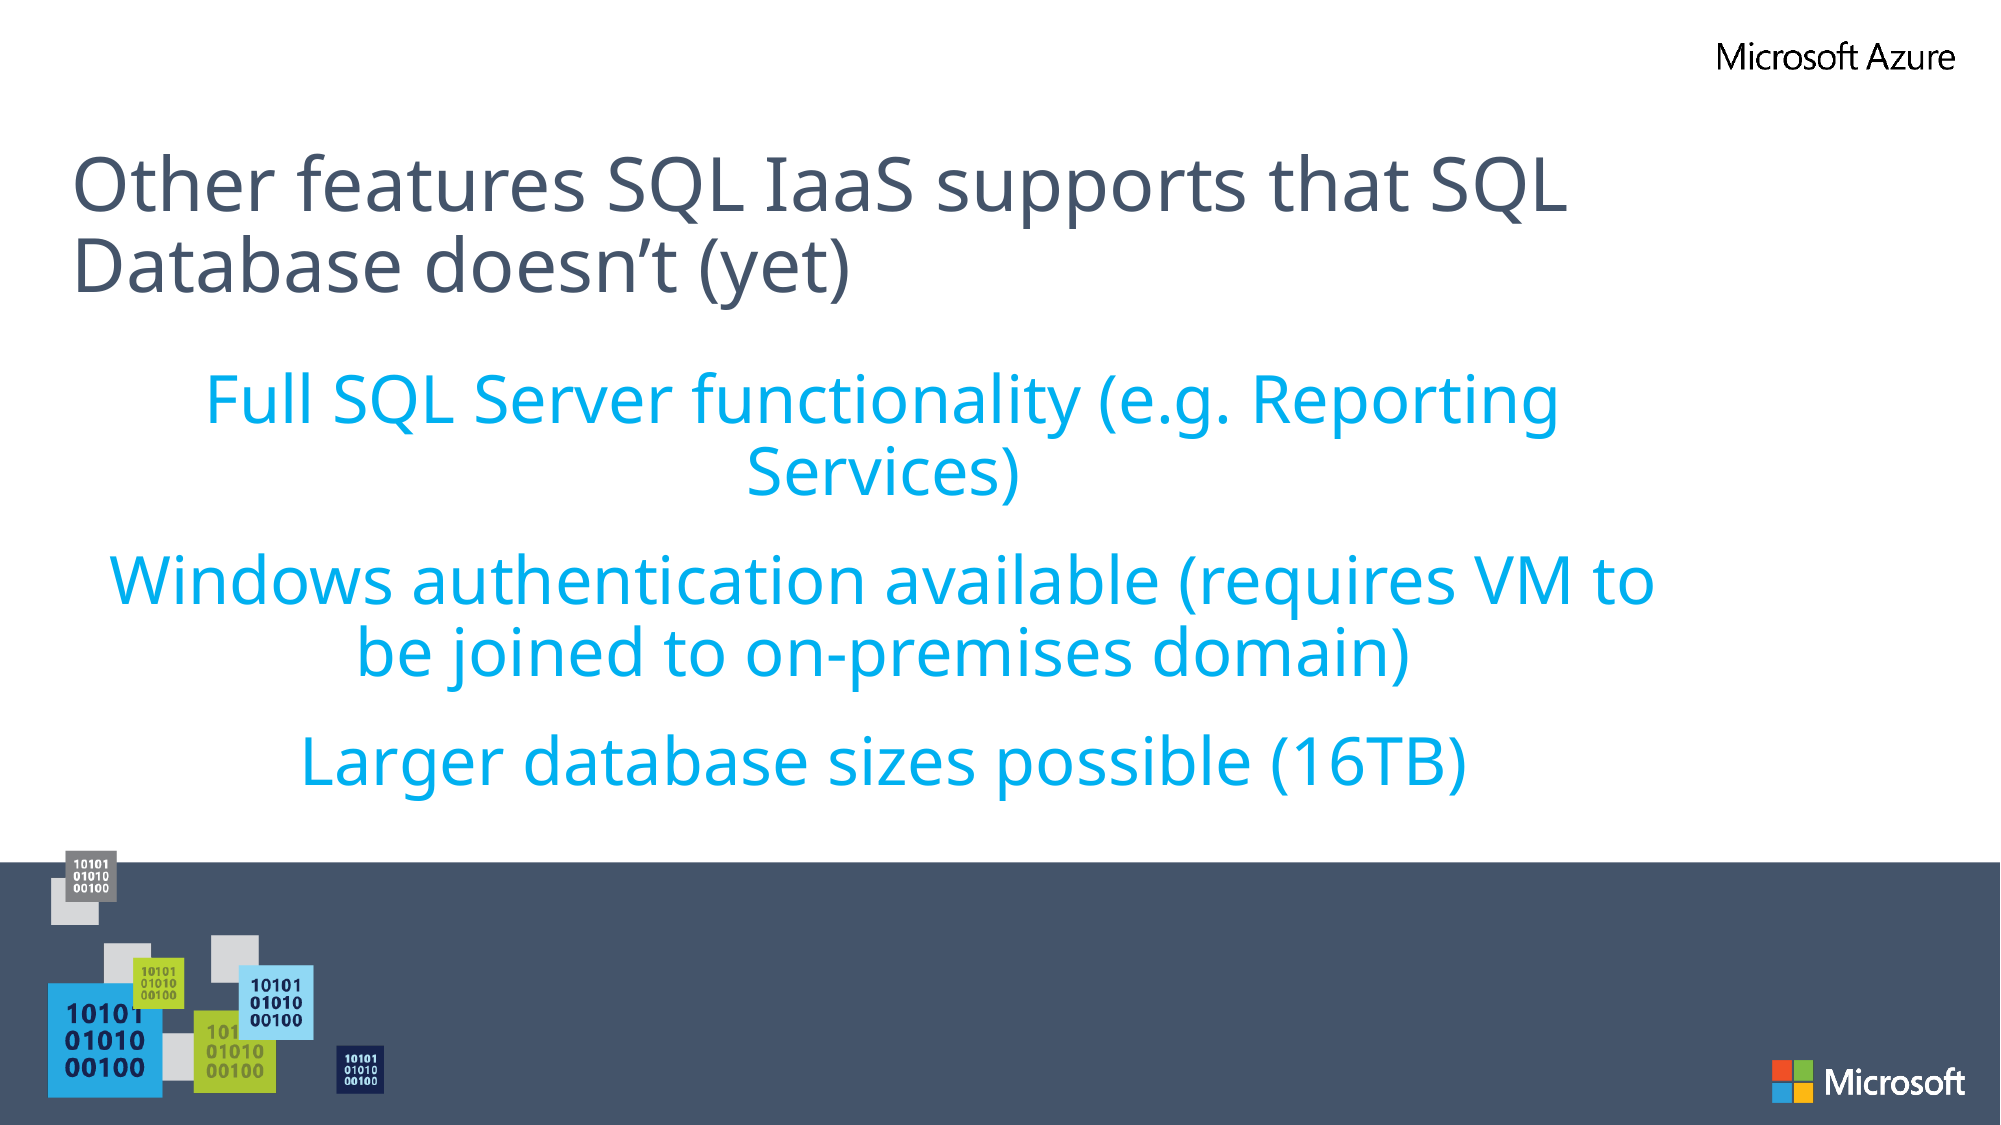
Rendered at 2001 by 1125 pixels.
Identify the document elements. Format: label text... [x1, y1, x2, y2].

title Other features SQL IaaS supports that SQL Database doesn’t (yet) [45, 152, 1682, 304]
picture [1772, 1060, 1965, 1103]
list Full SQL Server functionality (e.g. Reporting Services) Windows authentication available (requires VM to be joined to on-premises domain) Larger database sizes possible (16TB) [45, 359, 1682, 806]
picture [1699, 24, 1973, 88]
picture [17, 808, 463, 1125]
